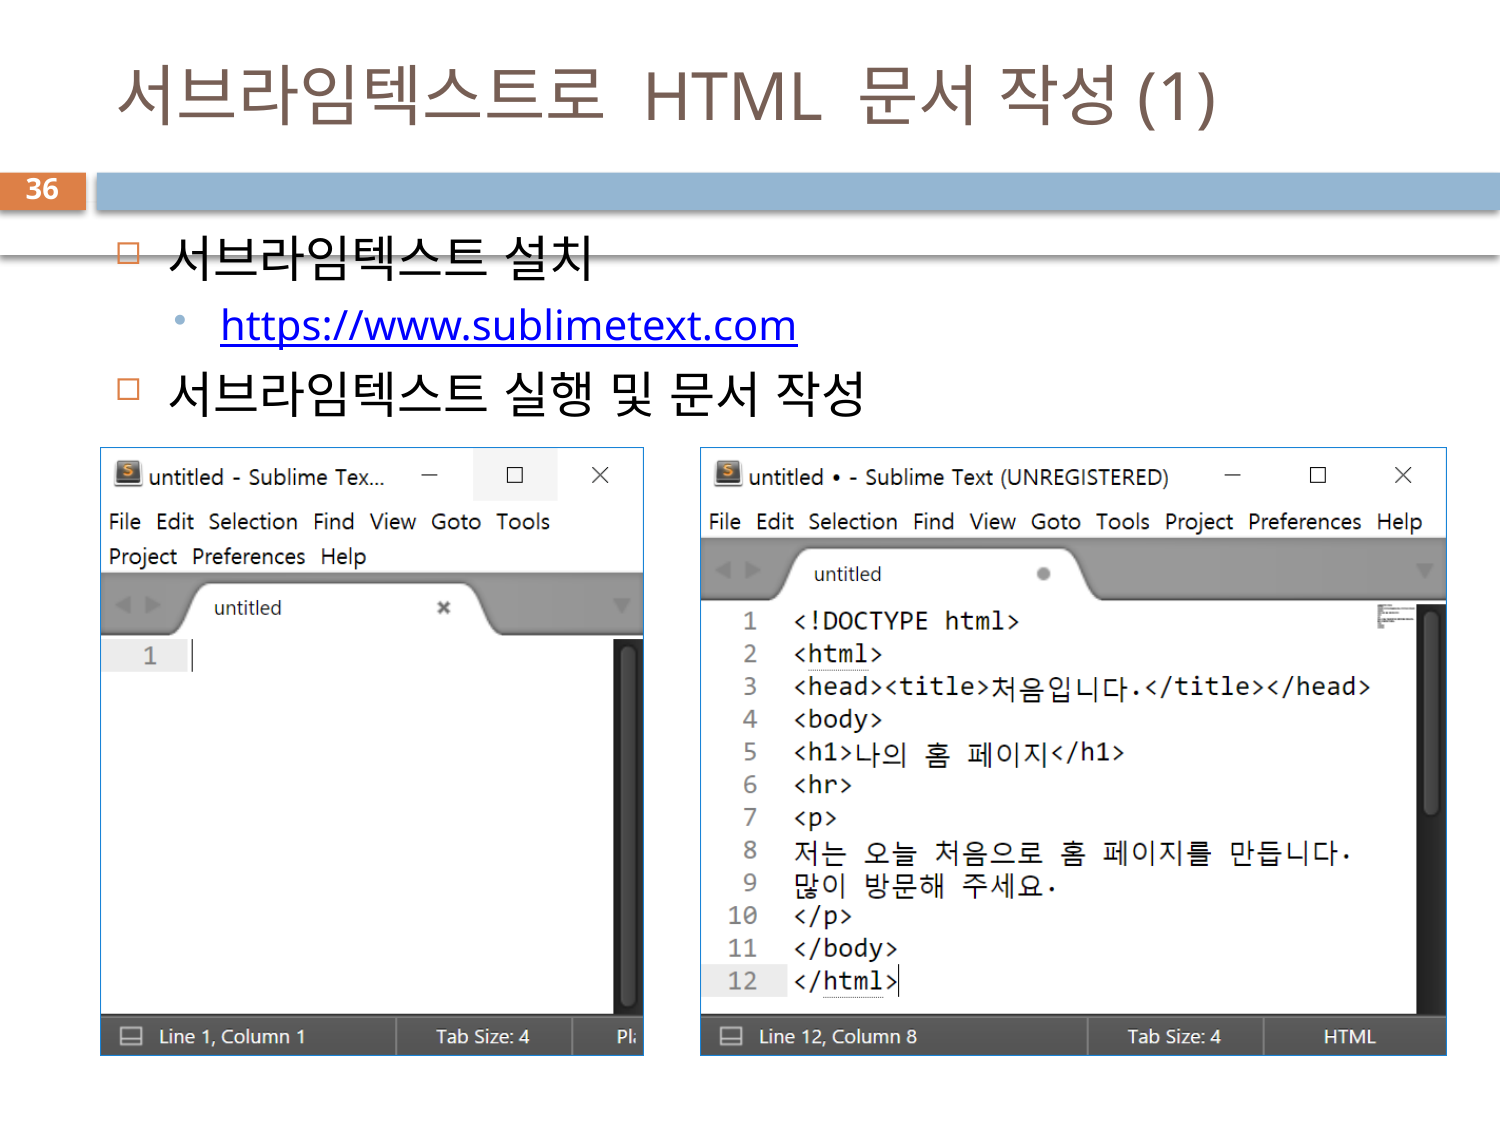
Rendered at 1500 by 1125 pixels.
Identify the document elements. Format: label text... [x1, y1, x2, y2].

list 서브라임텍스트 설치 https://www.sublimetext.com 서브라임텍스트 실행 및 문서 작성 [100, 219, 1438, 1047]
slide_number 36 [0, 170, 87, 211]
picture [100, 447, 645, 1056]
title 서브라임텍스트로 HTML 문서 작성(1) [100, 37, 1438, 149]
picture [700, 447, 1448, 1056]
